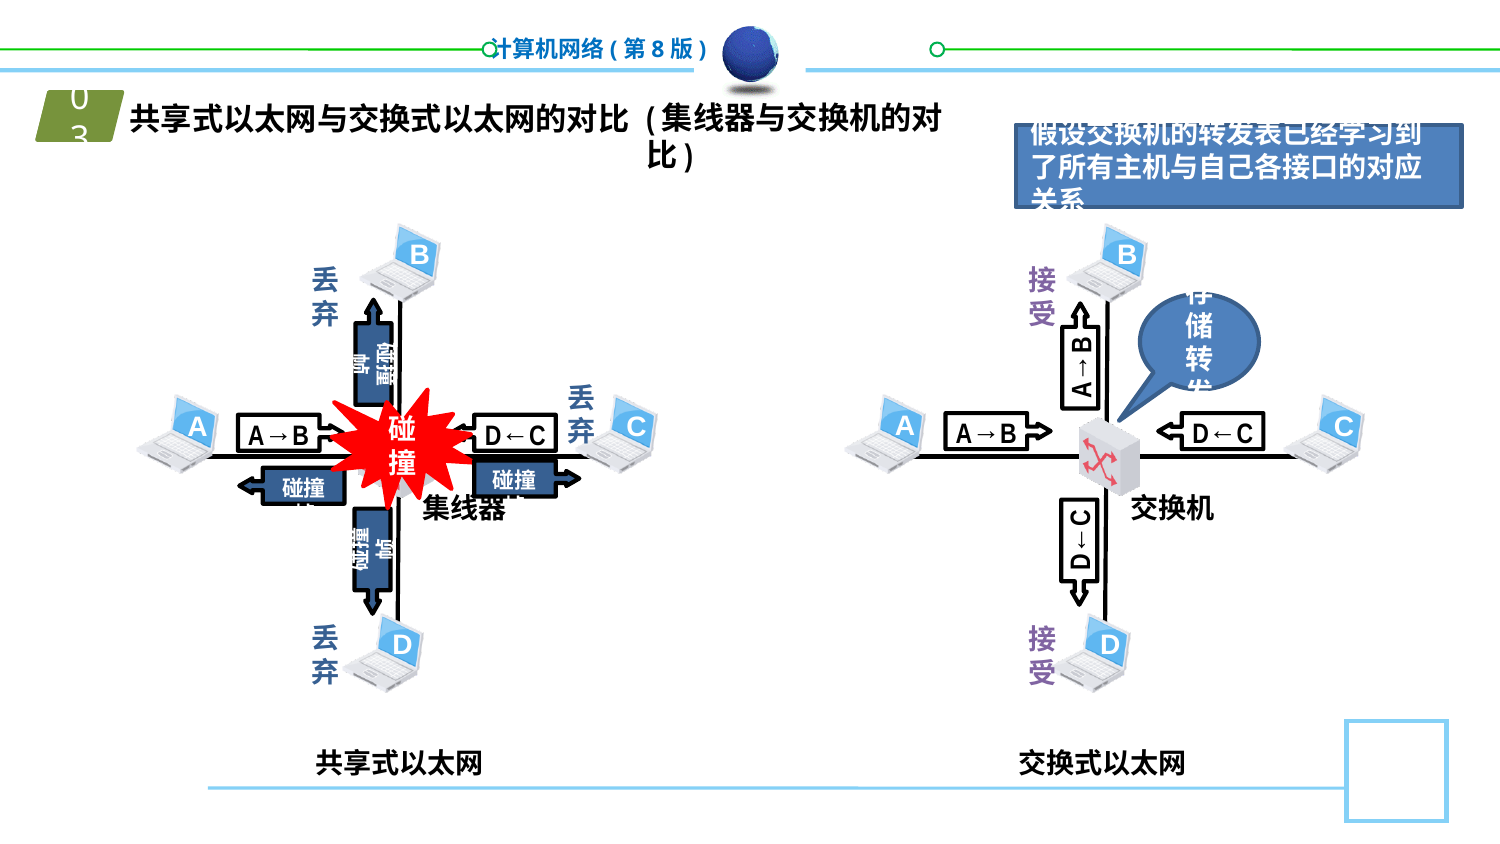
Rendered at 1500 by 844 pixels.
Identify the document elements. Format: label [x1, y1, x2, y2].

text_box [136, 223, 658, 788]
text_box [843, 223, 1366, 788]
text_box [1014, 123, 1464, 209]
text_box [35, 90, 991, 181]
picture [720, 24, 780, 90]
